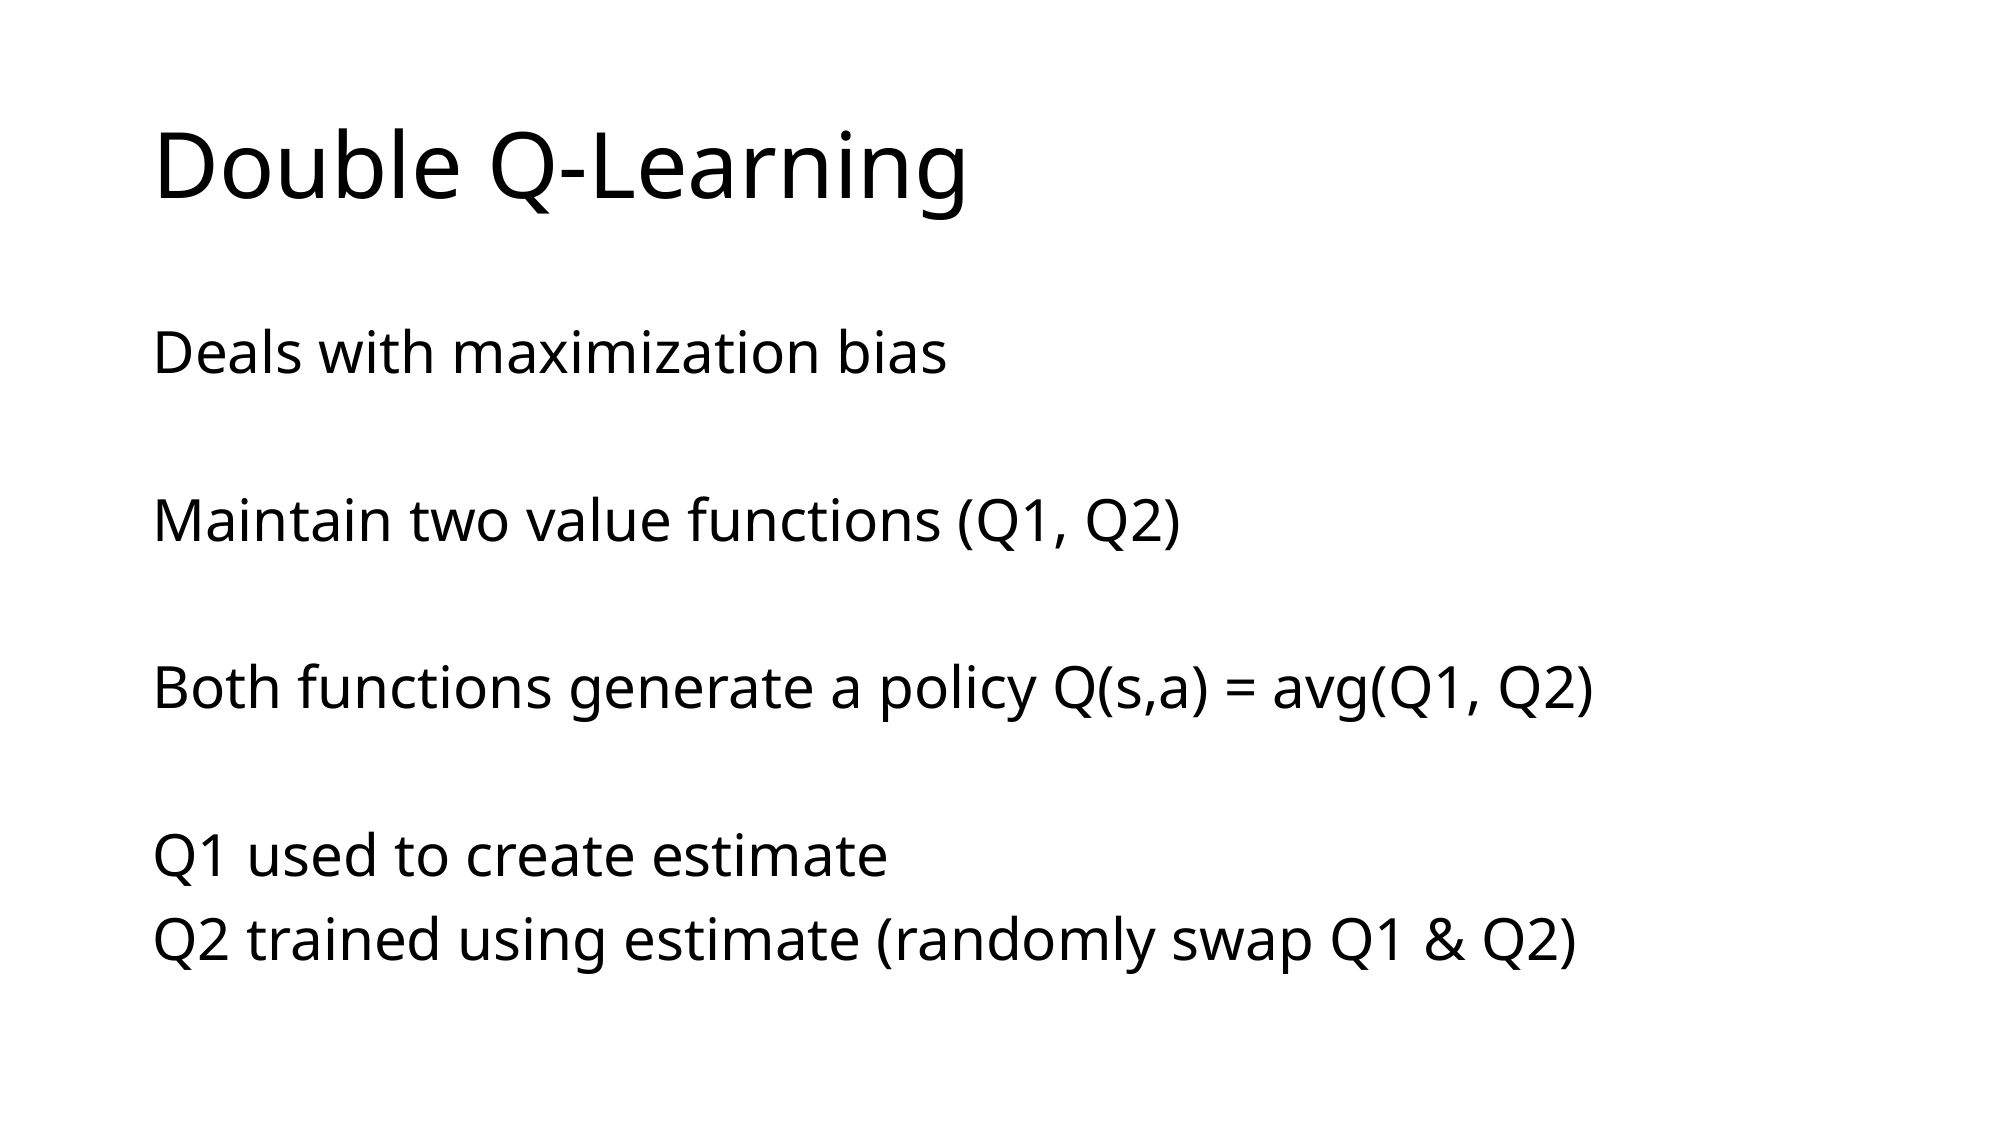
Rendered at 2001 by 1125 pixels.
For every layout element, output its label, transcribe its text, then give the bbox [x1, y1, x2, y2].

list Deals with maximization bias Maintain two value functions (Q1, Q2) Both functions generate a policy Q(s,a) = avg(Q1, Q2) Q1 used to create estimate Q2 trained using estimate (randomly swap Q1 & Q2) [137, 316, 1886, 1026]
title Double Q-Learning [137, 59, 1863, 278]
